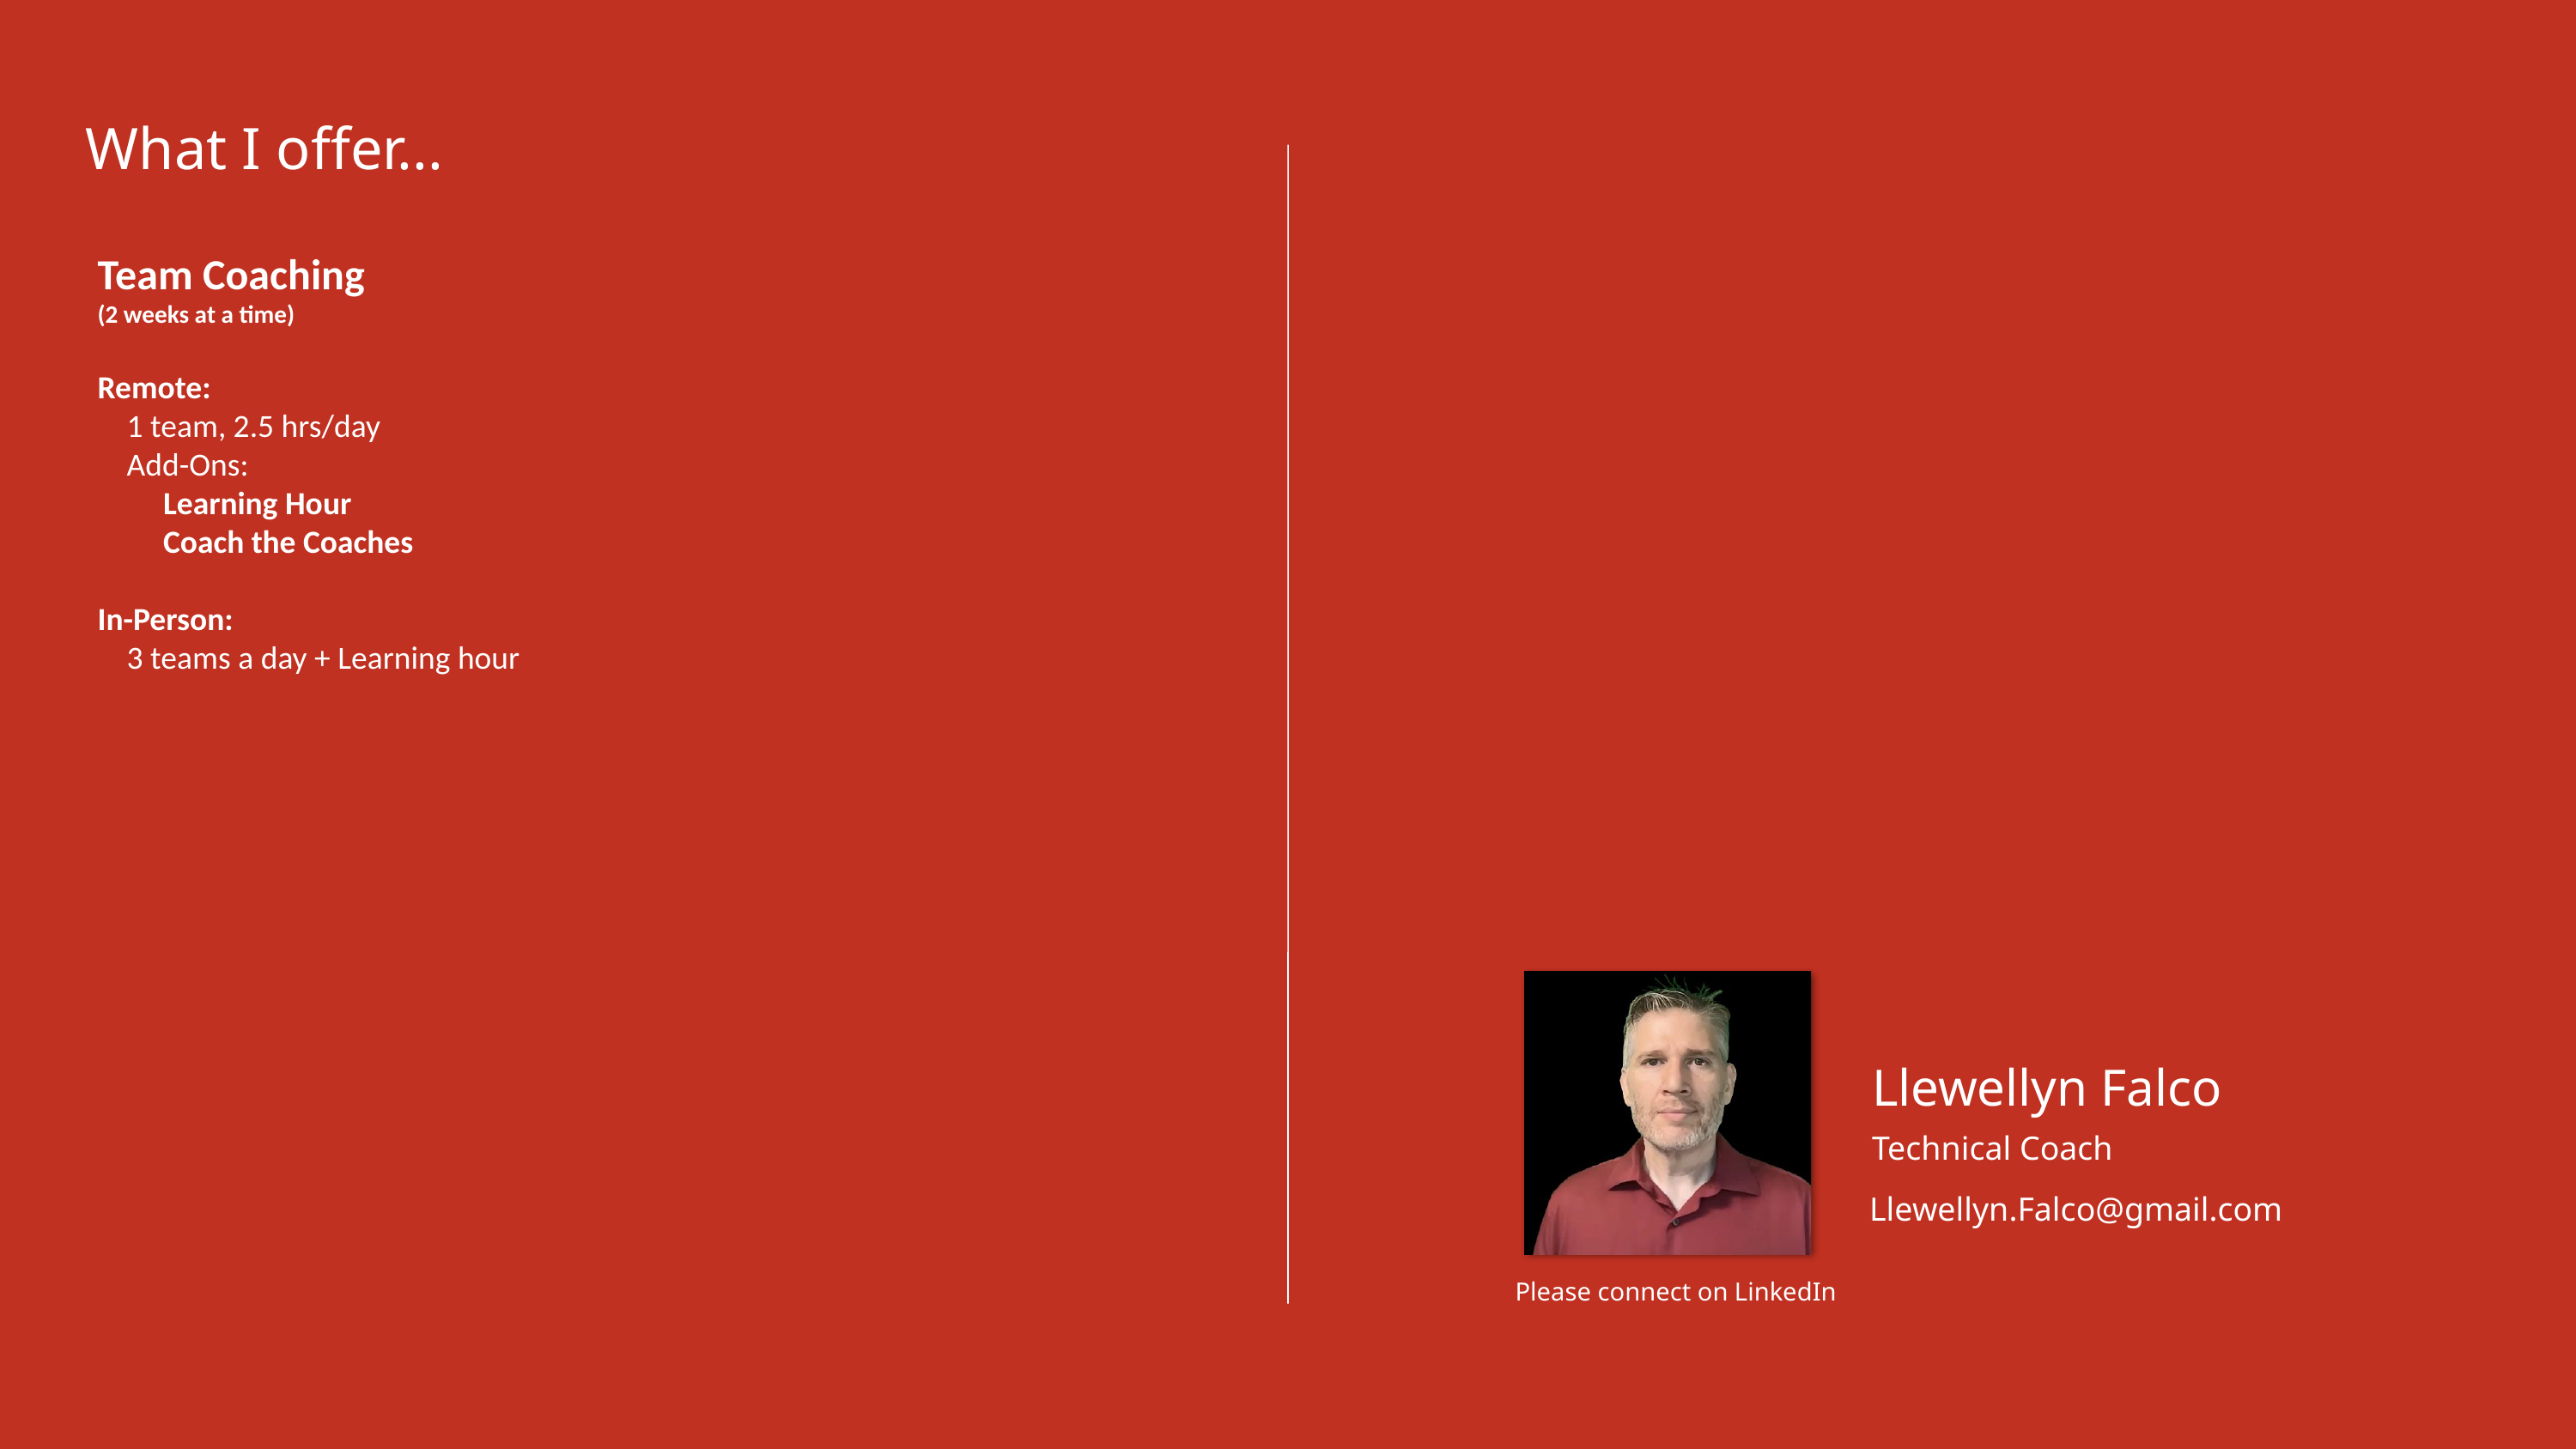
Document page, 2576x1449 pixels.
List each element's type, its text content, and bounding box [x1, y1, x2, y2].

text_box Please connect on LinkedIn [1502, 1254, 1965, 1313]
text_box Llewellyn Falco [1871, 1070, 2432, 1116]
text_box Technical Coach [1871, 1128, 2432, 1167]
text_box Llewellyn.Falco@gmail.com [1856, 1176, 2318, 1234]
text_box Team Coaching (2 weeks at a time) Remote: 1 team, 2.5 hrs/day Add-Ons: Learning Hour Coach the Coaches In-Person: 3 teams a day + Learning hour [84, 239, 1094, 721]
picture [1523, 970, 1812, 1255]
text_box What I offer... [85, 80, 483, 181]
